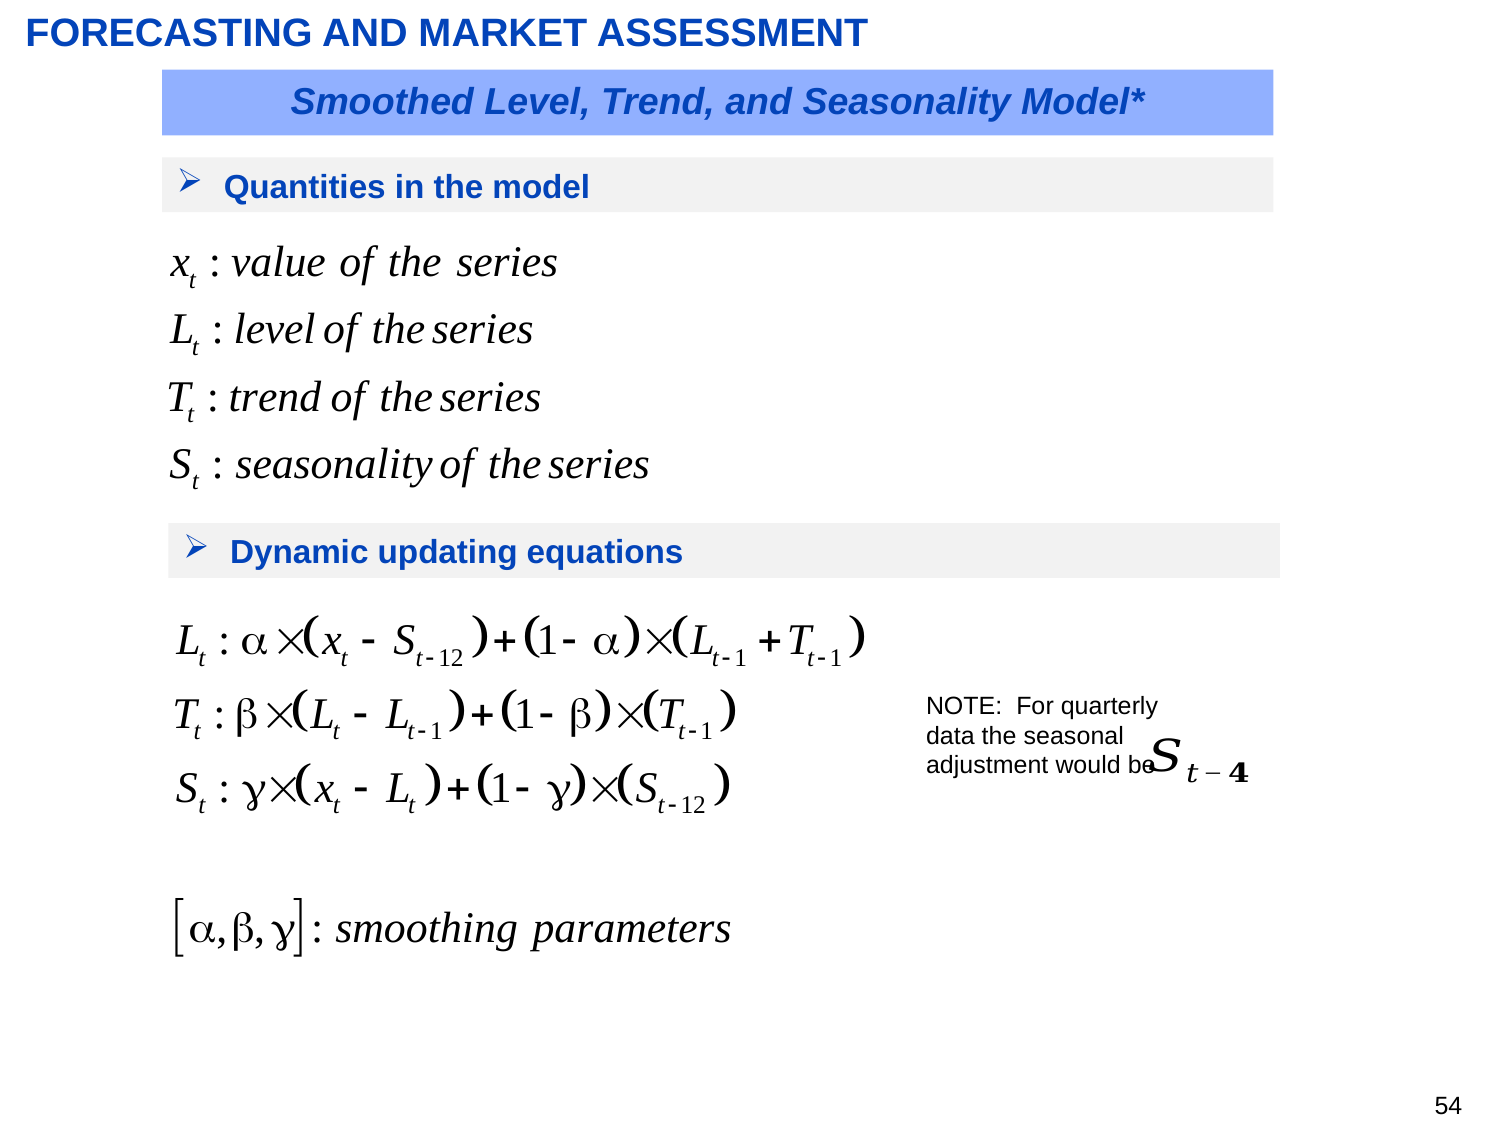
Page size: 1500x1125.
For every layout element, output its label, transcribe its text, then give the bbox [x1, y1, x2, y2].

text_box Dynamic updating equations [168, 523, 1280, 578]
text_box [911, 681, 1250, 789]
text_box Smoothed Level, Trend, and Seasonality Model* [162, 69, 1274, 136]
text_box Quantities in the model [162, 157, 1274, 213]
title FORECASTING AND MARKET ASSESSMENT [25, 6, 1469, 55]
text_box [161, 234, 660, 499]
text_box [168, 608, 871, 967]
slide_number 53 [1149, 1089, 1463, 1121]
